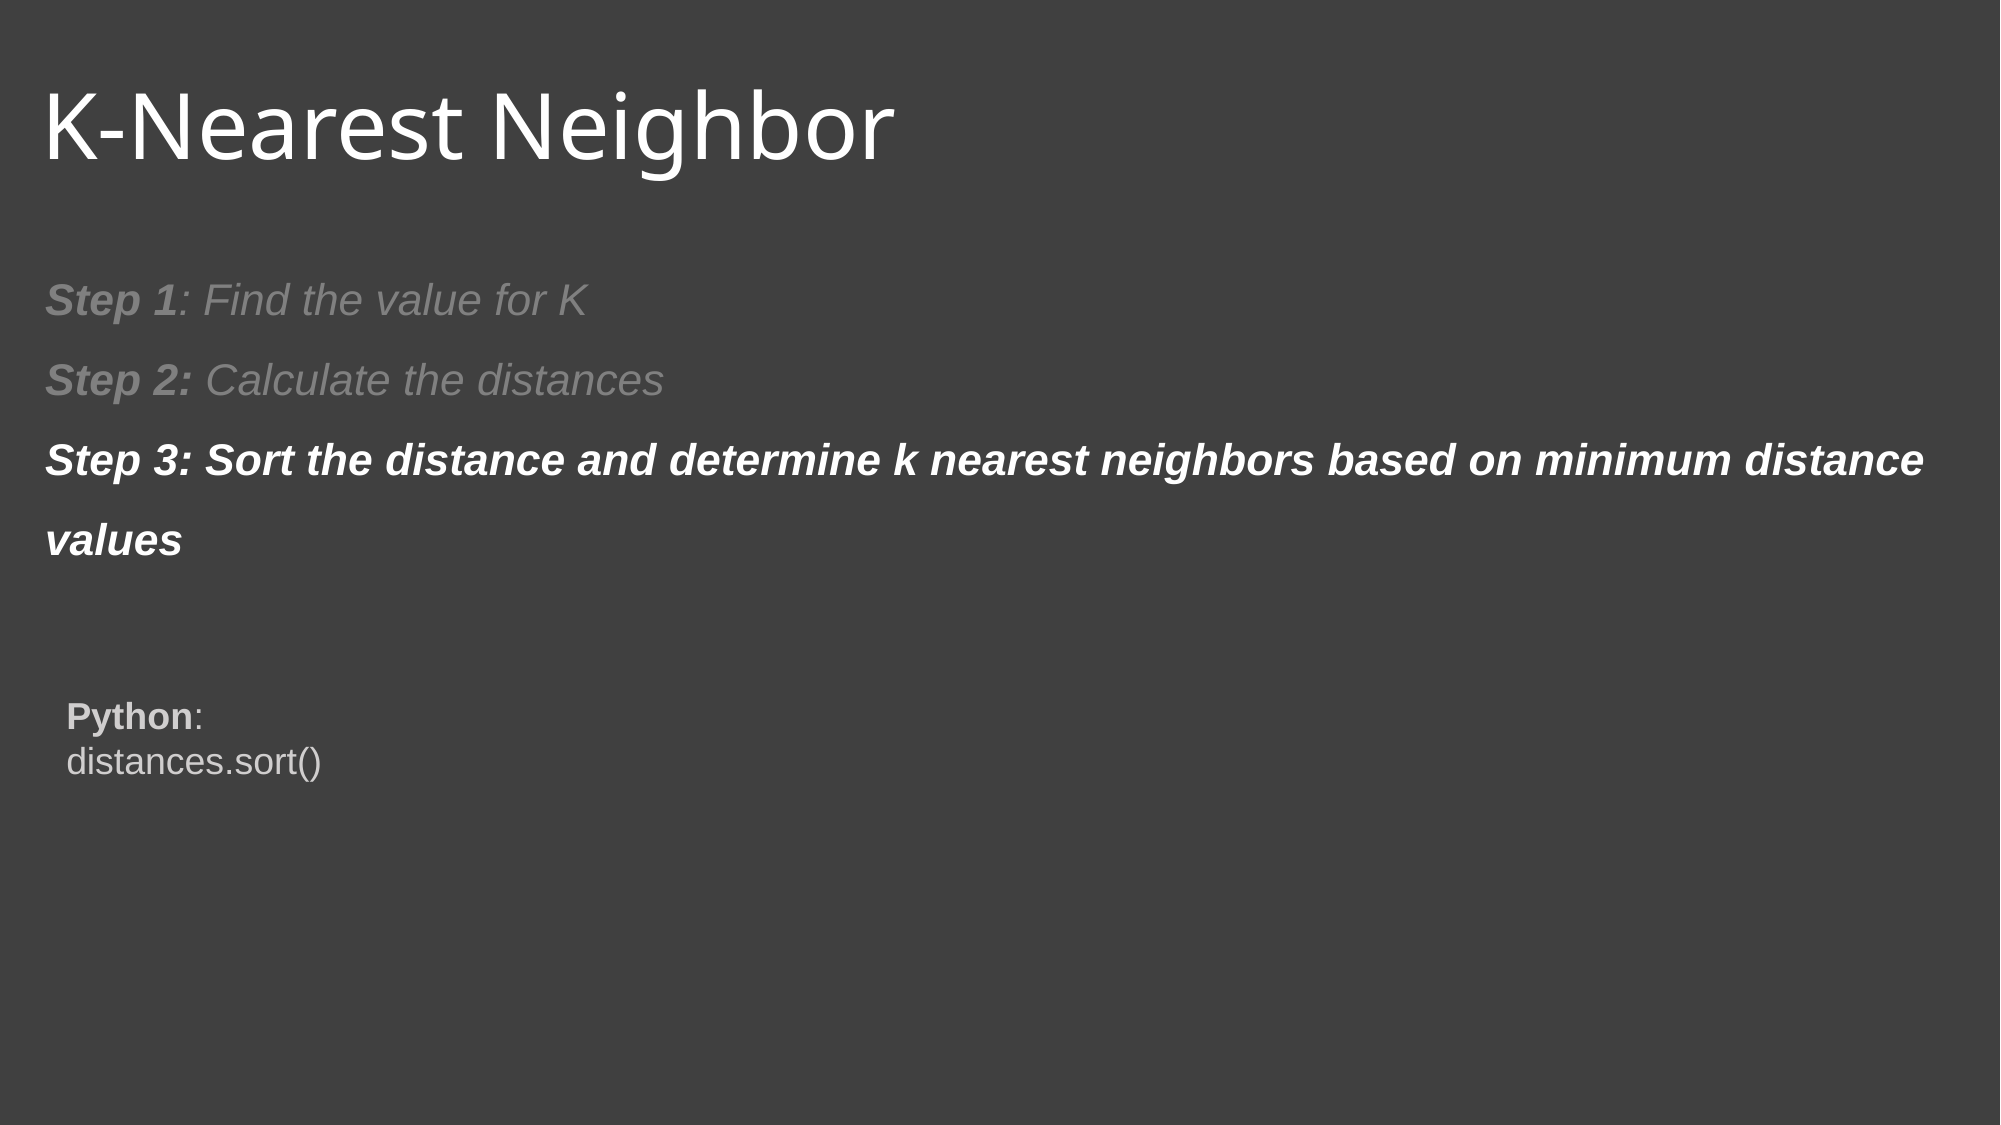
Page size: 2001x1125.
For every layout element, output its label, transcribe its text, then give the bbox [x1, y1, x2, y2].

text_box Step 1: Find the value for K Step 2: Calculate the distances Step 3: Sort the distance and determine k nearest neighbors based on minimum distance values [24, 187, 1954, 668]
text_box K-Nearest Neighbor [26, 20, 1752, 239]
text_box Python: distances.sort() [46, 682, 521, 793]
